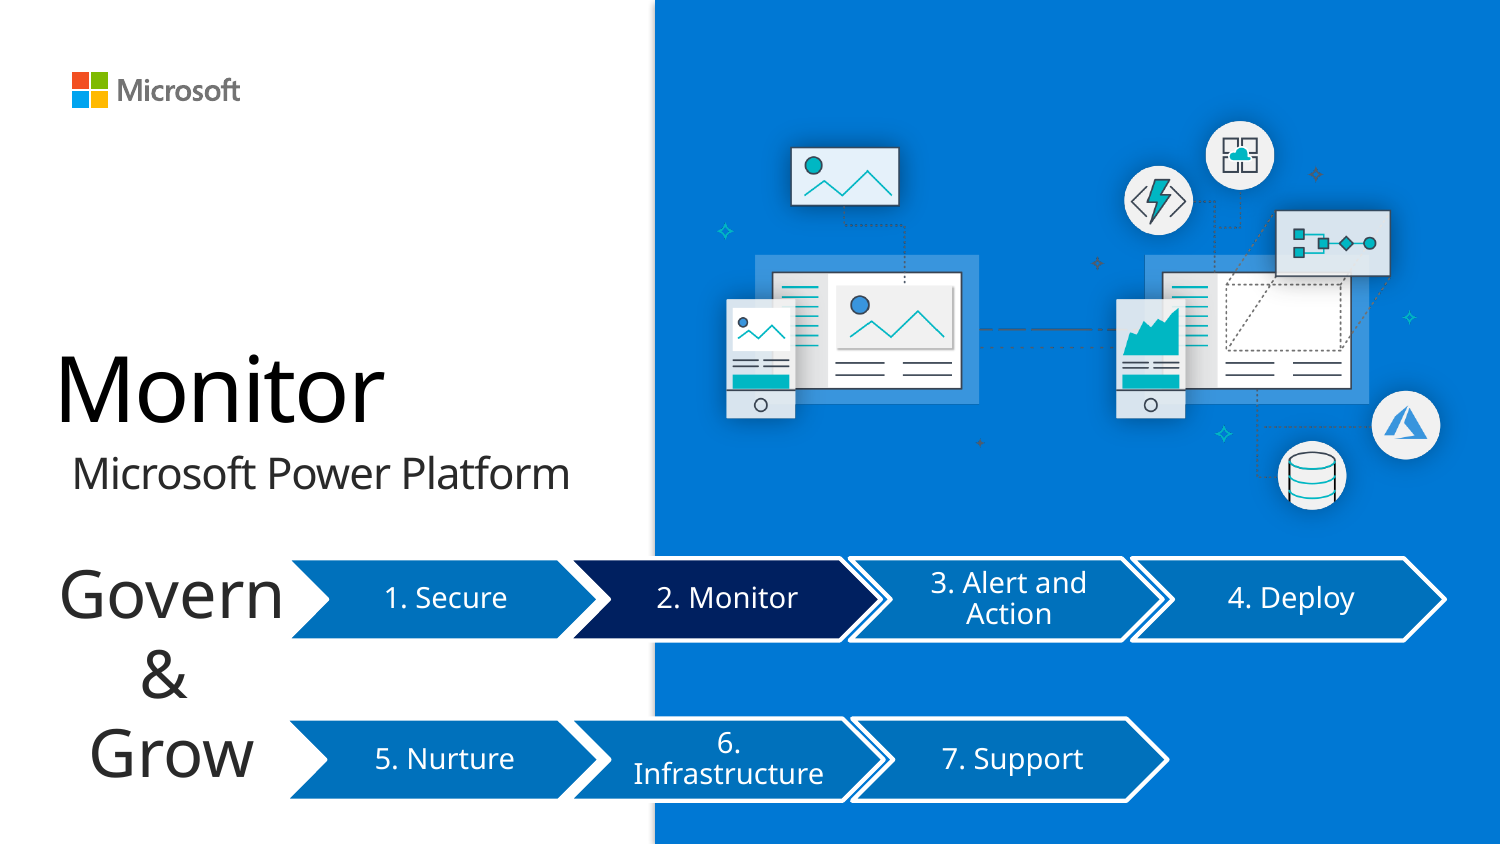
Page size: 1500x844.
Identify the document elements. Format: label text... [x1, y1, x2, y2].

picture [656, 0, 1500, 632]
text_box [284, 718, 1169, 801]
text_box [285, 557, 1446, 641]
text_box Microsoft Power Platform [71, 445, 584, 499]
text_box Govern & Grow [58, 551, 287, 792]
title Monitor [53, 342, 566, 443]
